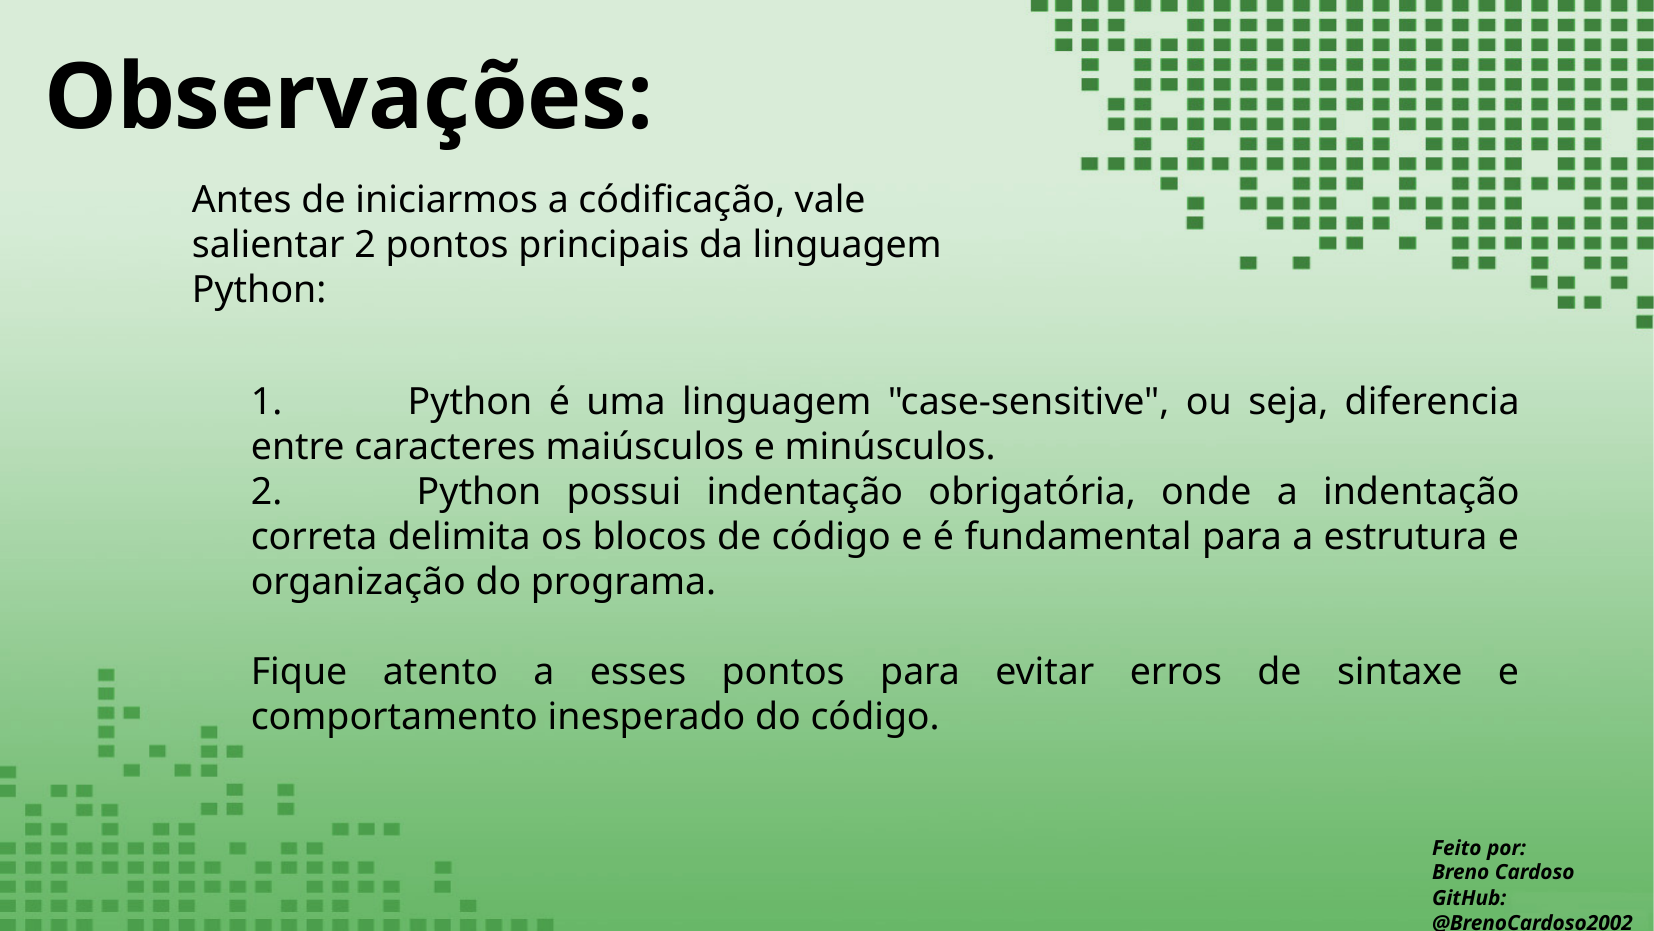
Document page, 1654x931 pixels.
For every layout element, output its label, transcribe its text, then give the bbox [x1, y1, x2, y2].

picture [0, 0, 1654, 931]
text_box 1. Python é uma linguagem "case-sensitive", ou seja, diferencia entre caracteres maiúsculos e minúsculos. 2. Python possui indentação obrigatória, onde a indentação correta delimita os blocos de código e é fundamental para a estrutura e organização do programa. Fique atento a esses pontos para evitar erros de sintaxe e comportamento inesperado do código. [236, 324, 1536, 712]
text_box Observações: [29, 29, 886, 148]
text_box Feito por: Breno Cardoso GitHub: @BrenoCardoso2002 [1417, 826, 1654, 931]
text_box Antes de iniciarmos a códificação, vale salientar 2 pontos principais da linguagem Python: [177, 168, 1034, 307]
